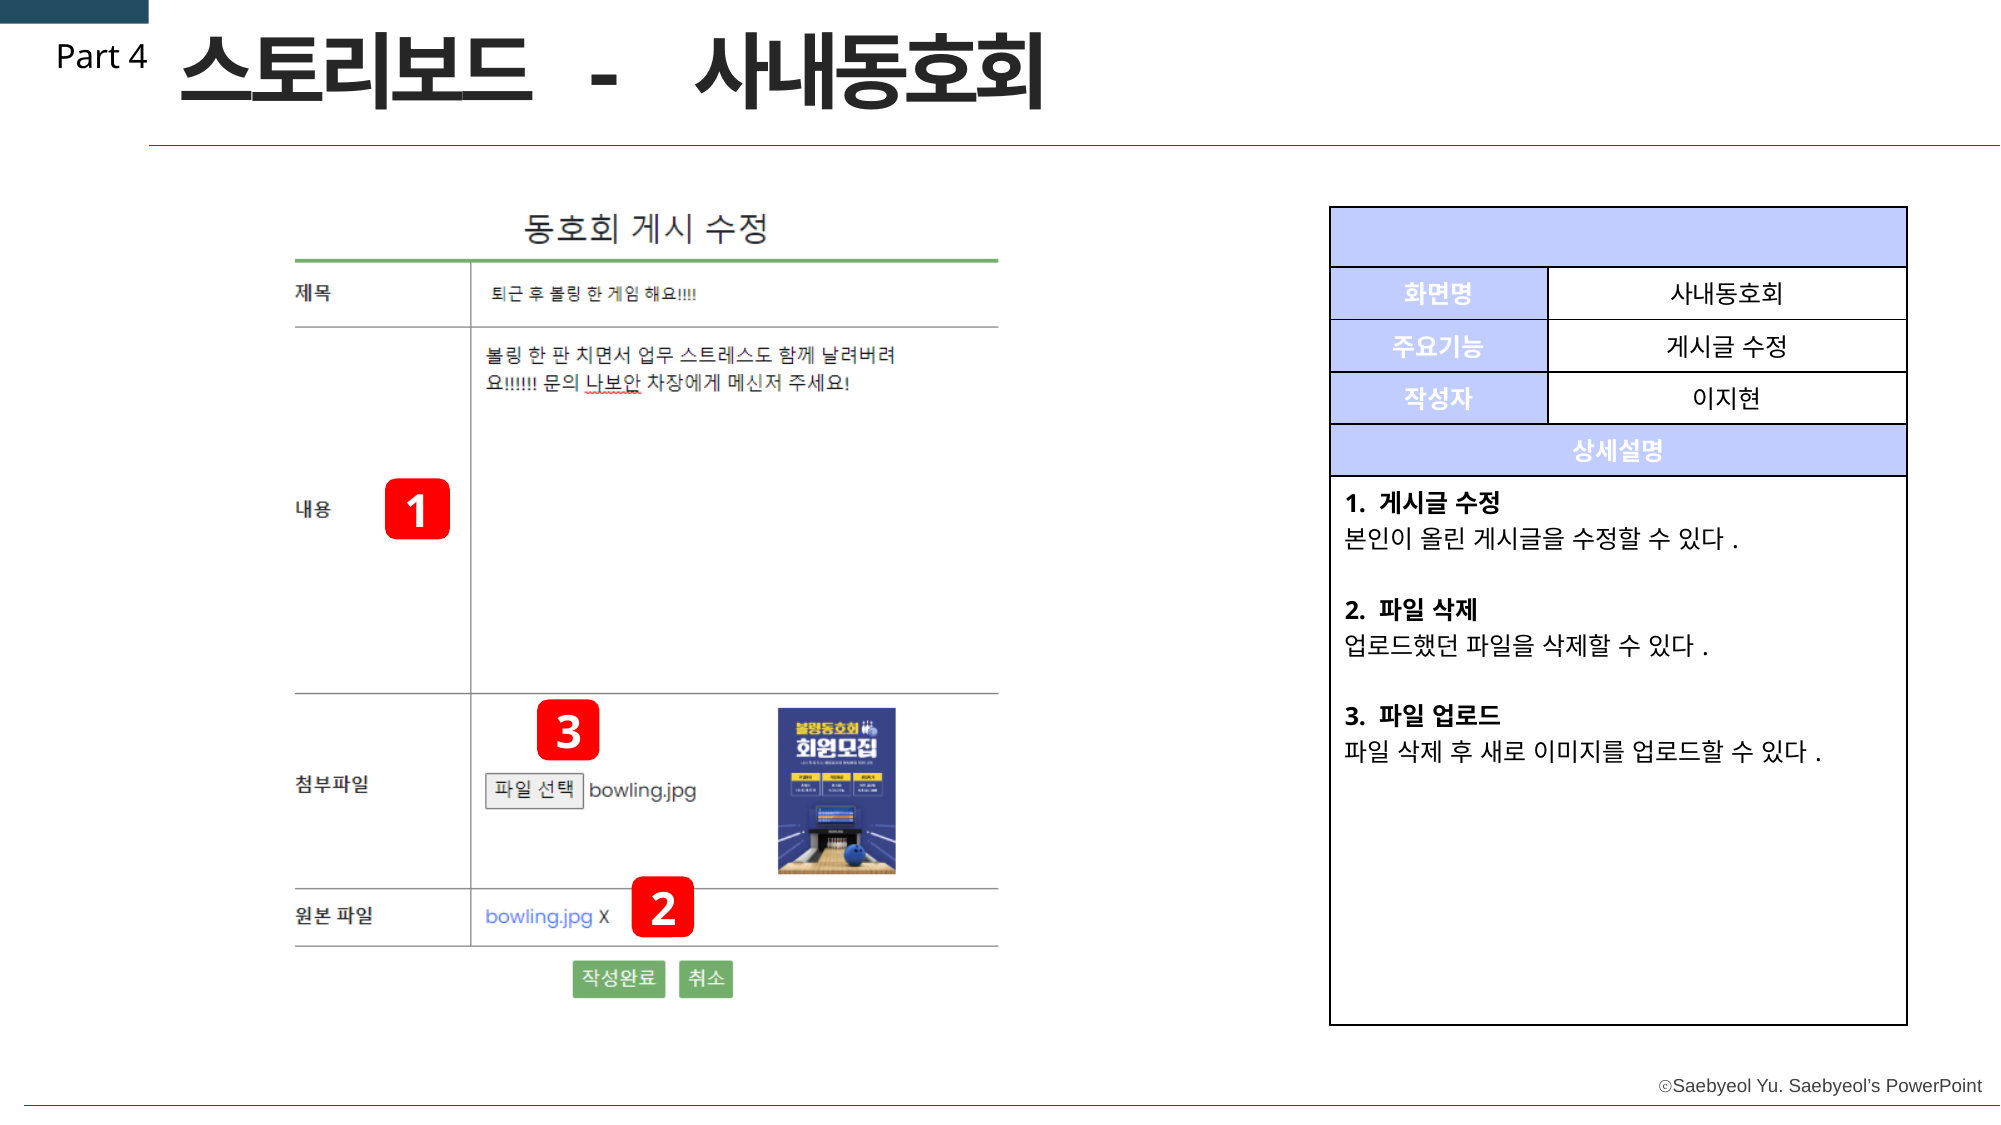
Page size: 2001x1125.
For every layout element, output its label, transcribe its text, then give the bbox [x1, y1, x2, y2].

table_cell 1. 게시글 수정 본인이 올린 게시글을 수정할 수 있다. 2. 파일 삭제 업로드했던 파일을 삭제할 수 있다. 3. 파일 업로드 파일 삭제 후 새로 이미지를 업로드할 수 있다. [1331, 477, 1906, 1024]
text_box [0, 0, 150, 25]
table_header [1331, 208, 1906, 266]
text_box Part 4 [40, 28, 163, 83]
table_cell 게시글 수정 [1549, 320, 1906, 371]
table_cell 사내동호회 [1549, 268, 1906, 319]
picture [225, 169, 1041, 1047]
text_box 스토리보드 - 사내동호회 [164, 11, 1066, 127]
table_cell 상세설명 [1331, 425, 1906, 475]
table_cell 주요기능 [1331, 320, 1547, 371]
table_cell 작성자 [1331, 373, 1547, 423]
table_cell 화면명 [1331, 268, 1547, 319]
table_cell 이지현 [1549, 373, 1906, 423]
